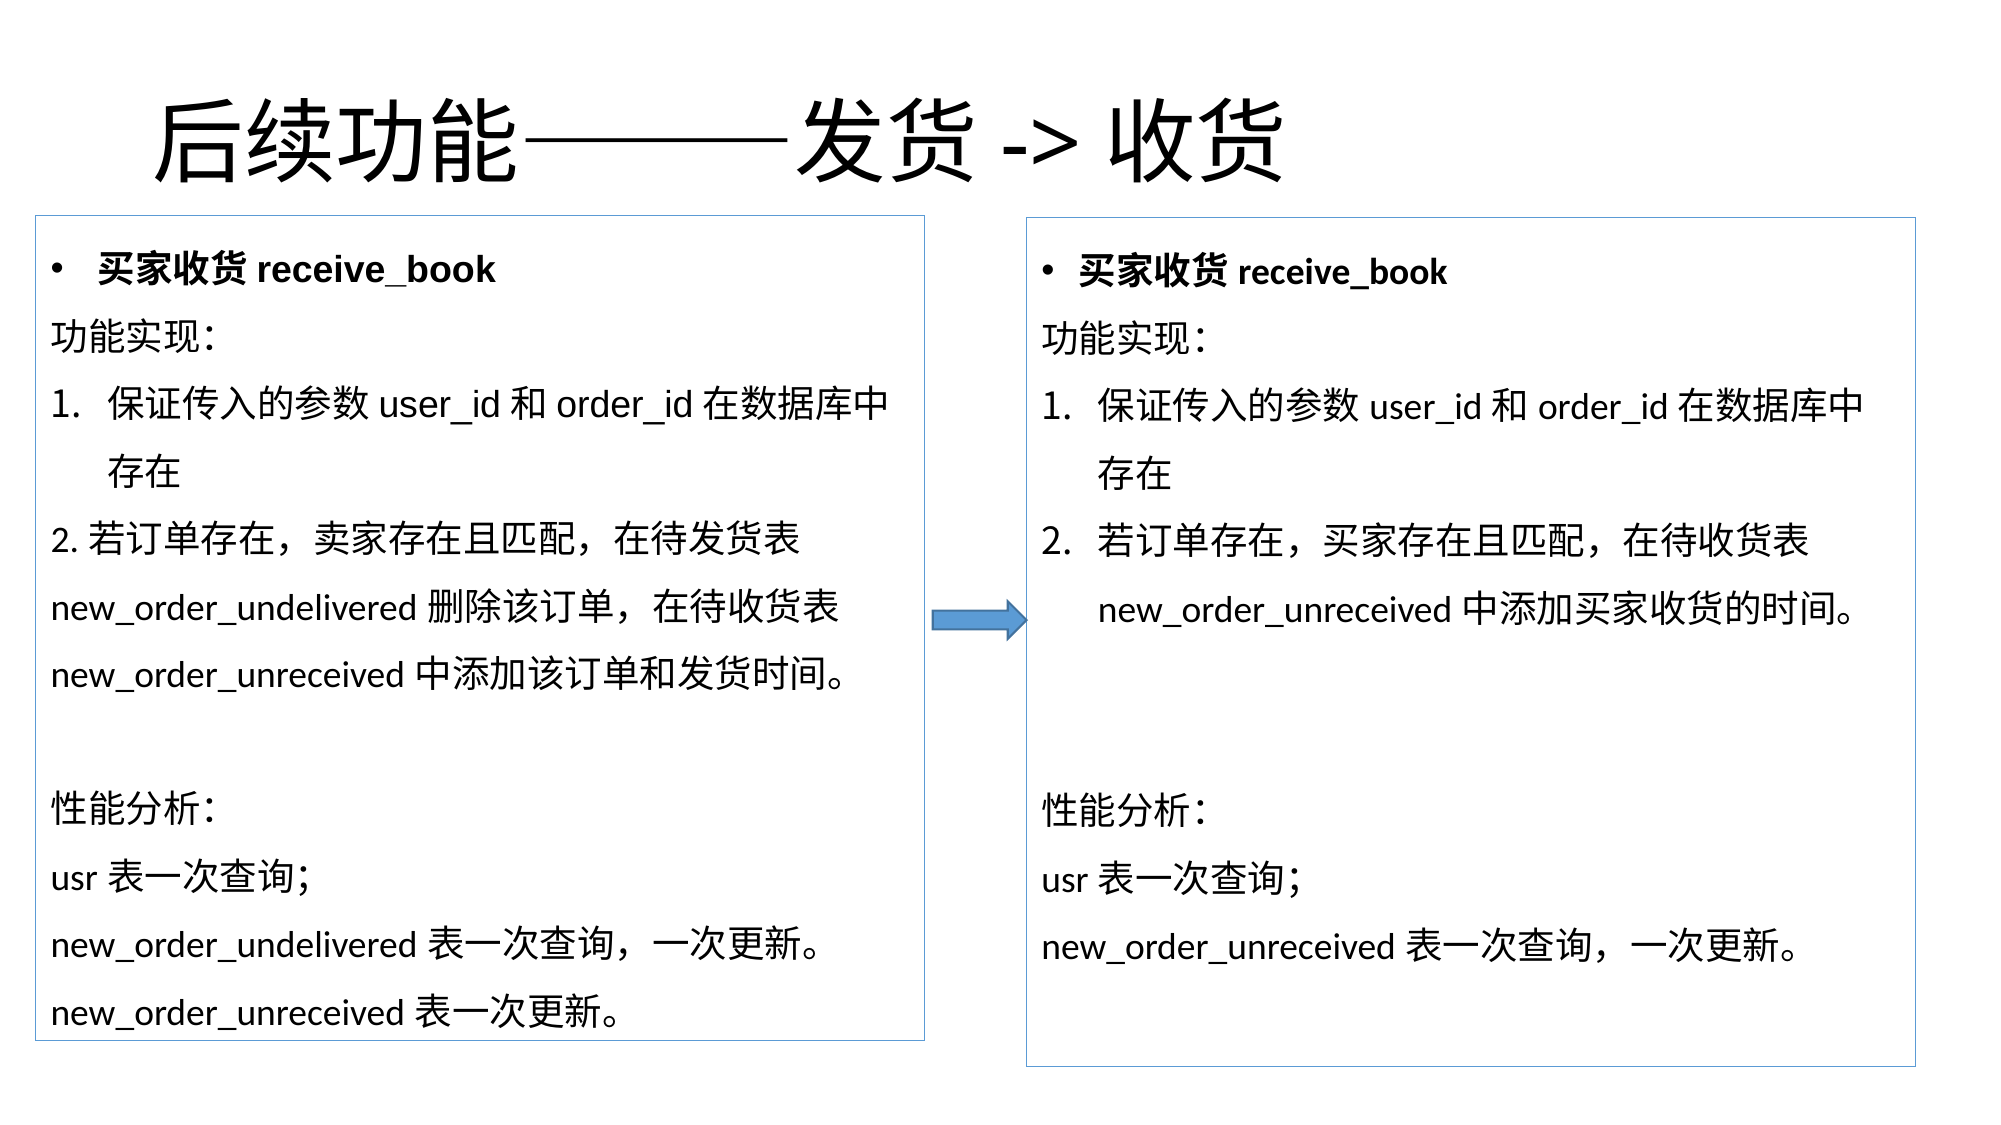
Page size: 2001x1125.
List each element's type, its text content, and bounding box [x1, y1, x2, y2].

title 后续功能———发货->收货 [137, 37, 1863, 255]
text_box 买家收货receive_book 功能实现： 保证传入的参数user_id和order_id在数据库中存在 2.若订单存在，卖家存在且匹配，在待发货表new_order_undelivered删除该订单，在待收货表new_order_unreceived中添加该订单和发货时间。 性能分析： ​ usr表一次查询； ​ new_order_undelivered表一次查询，一次更新。 ​ new_order_unreceived表一次更新。 [35, 215, 925, 1041]
list 买家收货receive_book 功能实现： 保证传入的参数user_id和order_id在数据库中存在 若订单存在，买家存在且匹配，在待收货表new_order_unreceived中添加买家收货的时间。 性能分析：​ usr表一次查询；​ new_order_unreceived表一次查询，一次更新。 [1026, 217, 1916, 1067]
text_box [931, 598, 1029, 642]
